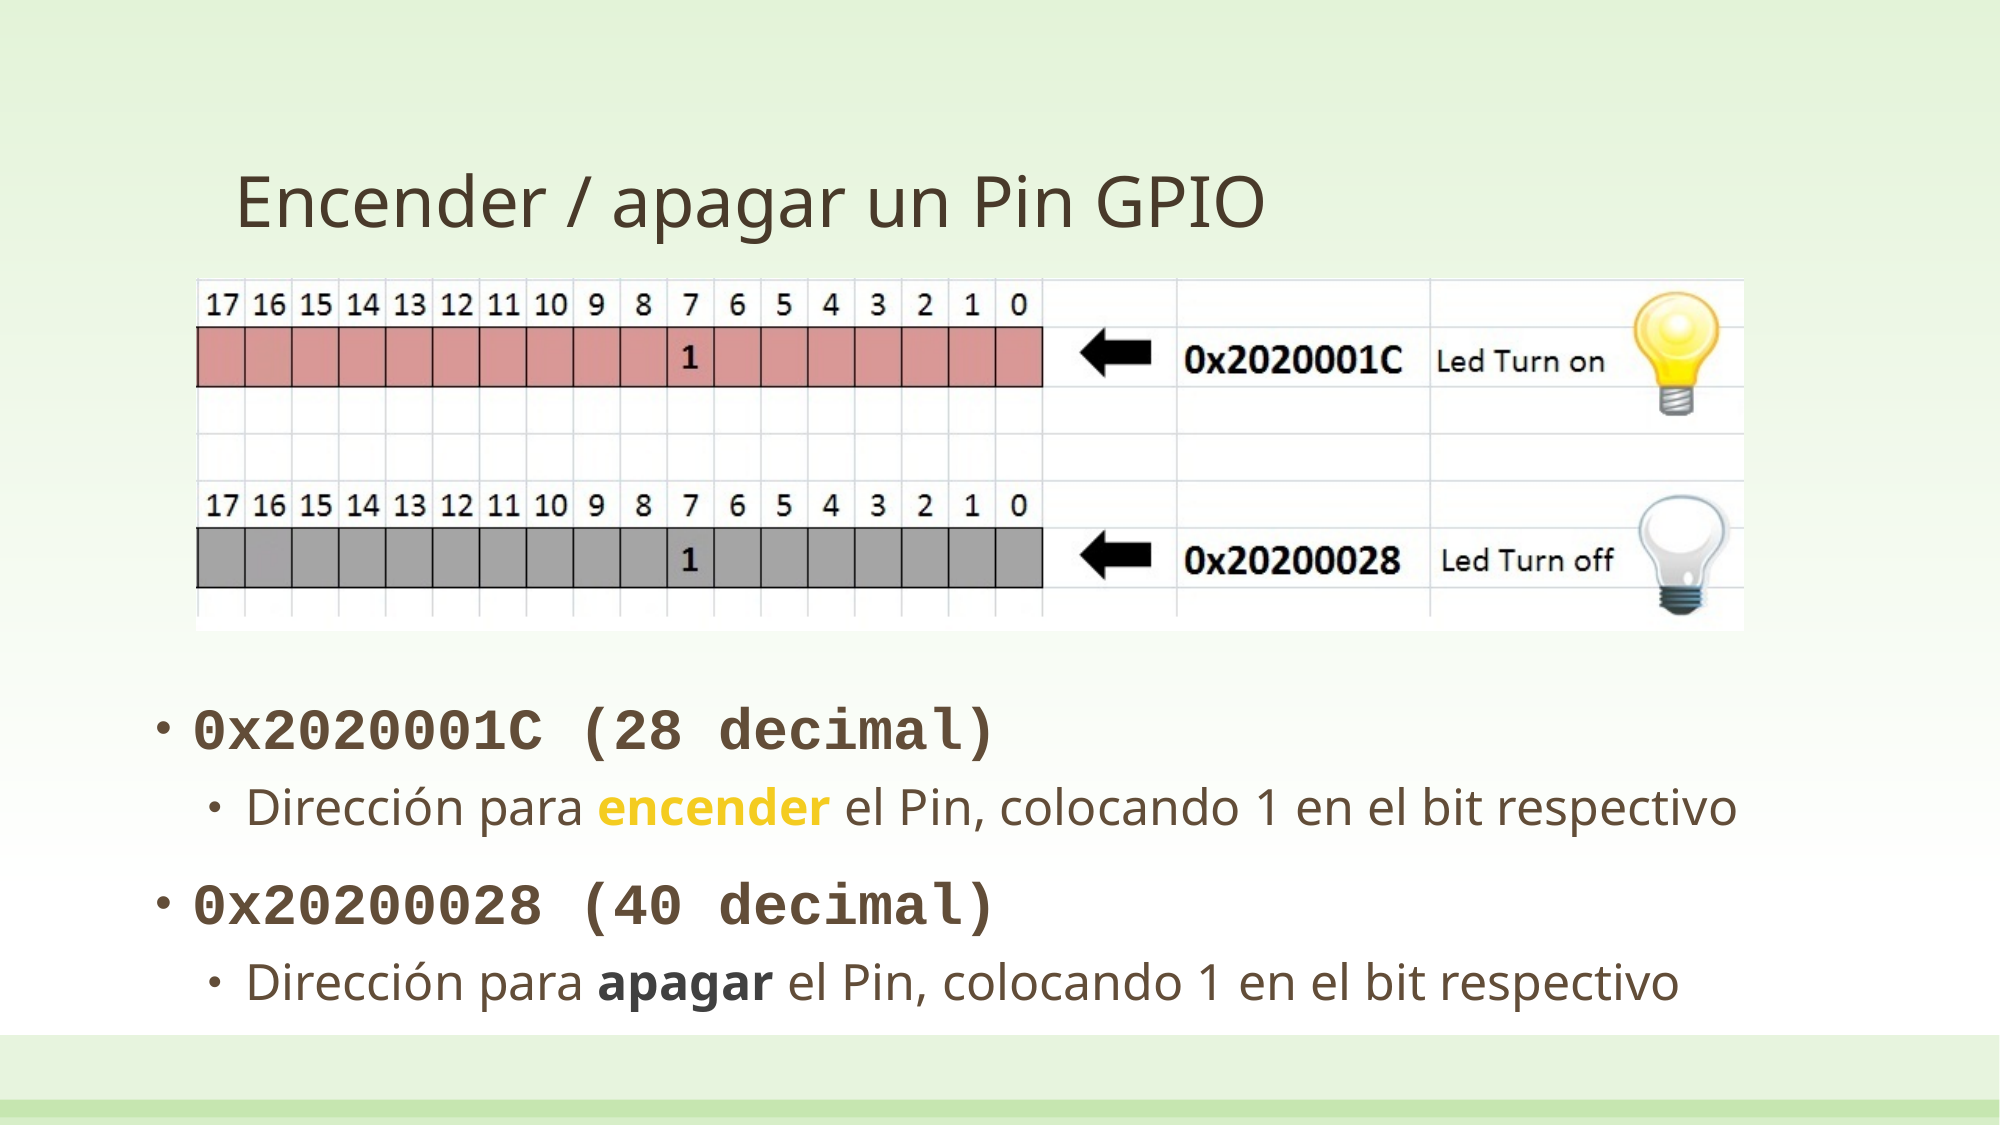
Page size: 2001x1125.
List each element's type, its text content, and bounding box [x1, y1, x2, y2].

list 0x2020001C (28 decimal) Dirección para encender el Pin, colocando 1 en el bit respectivo 0x20200028 (40 decimal) Dirección para apagar el Pin, colocando 1 en el bit respectivo [132, 691, 1868, 1067]
picture [196, 278, 1744, 631]
title Encender / apagar un Pin GPIO [219, 71, 1780, 251]
